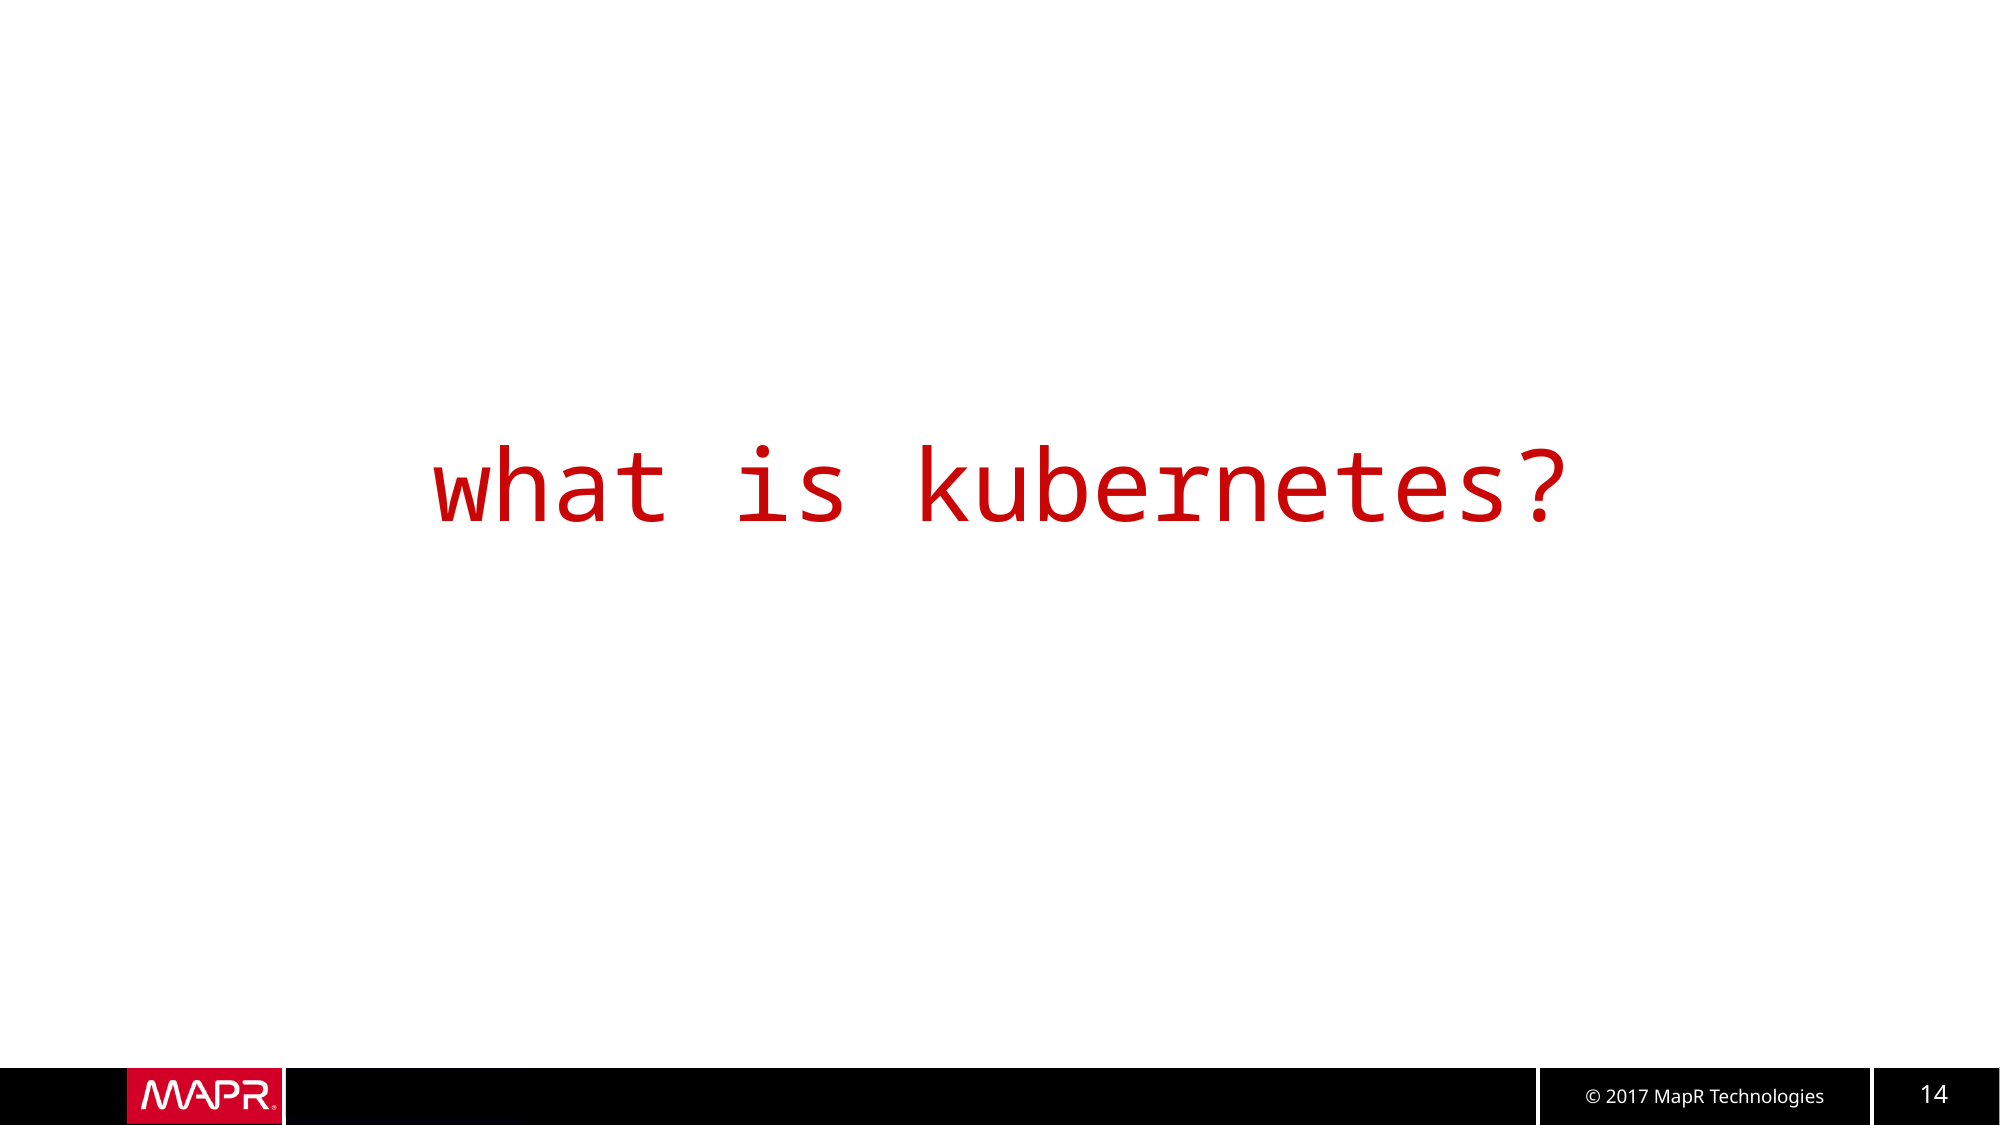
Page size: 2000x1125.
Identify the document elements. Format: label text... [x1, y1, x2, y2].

picture [286, 1119, 524, 1125]
picture [103, 1068, 282, 1125]
list what is kubernetes? [196, 291, 1809, 716]
